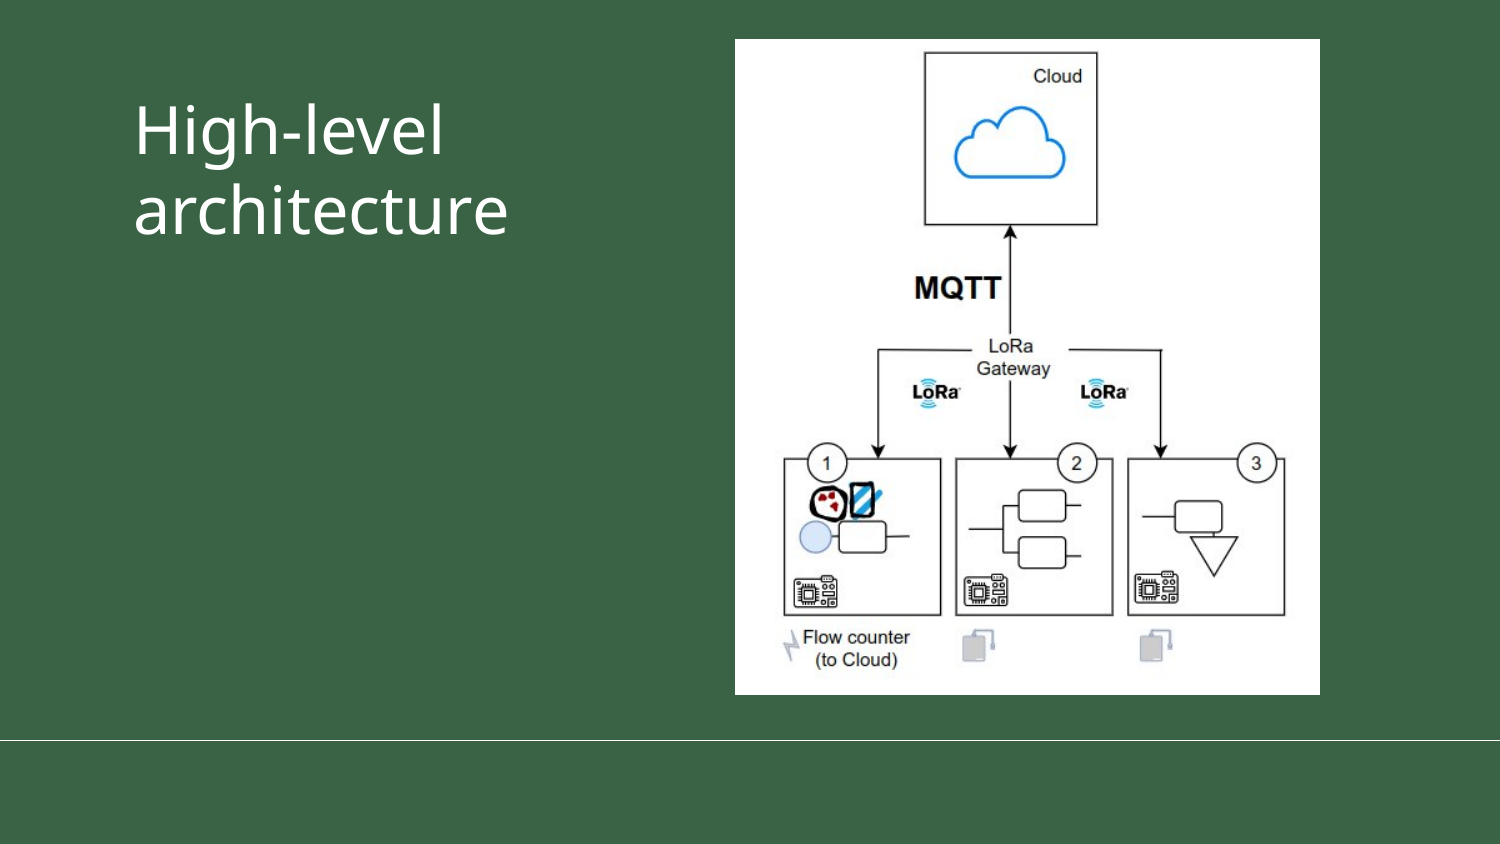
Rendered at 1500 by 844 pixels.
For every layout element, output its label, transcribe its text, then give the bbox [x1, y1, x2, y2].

picture [735, 39, 1320, 695]
title High-level architecture [118, 72, 562, 167]
